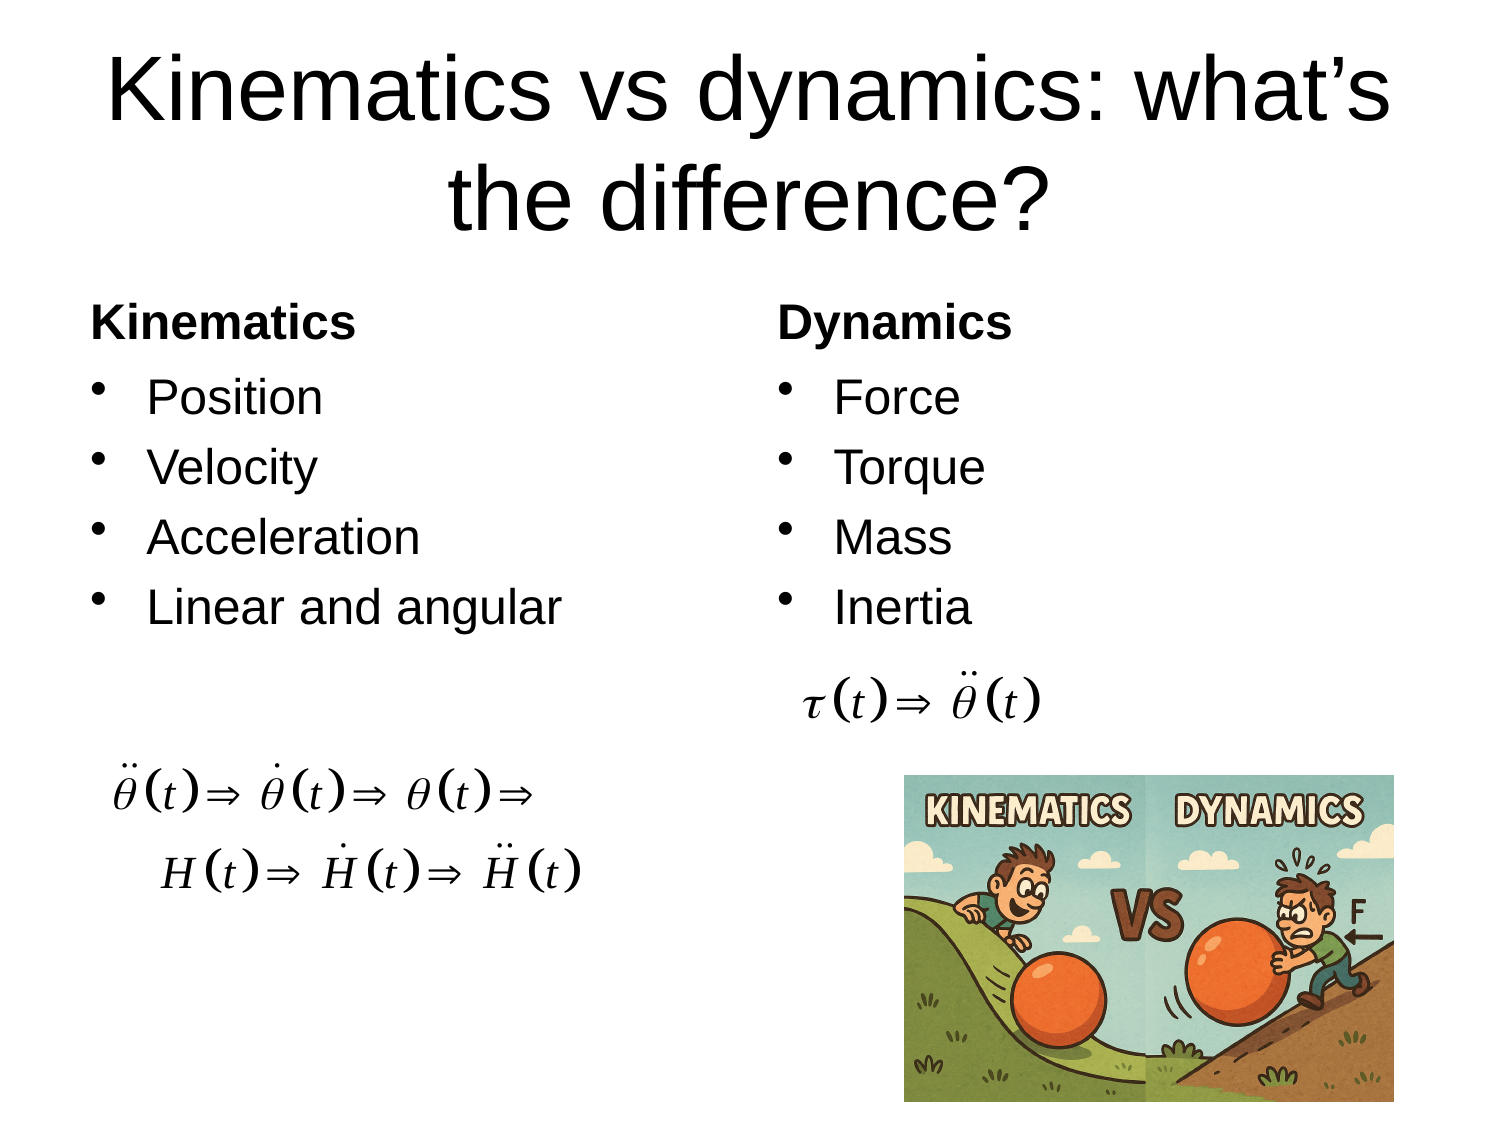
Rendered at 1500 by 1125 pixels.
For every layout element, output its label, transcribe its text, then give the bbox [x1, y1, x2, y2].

title Kinematics vs dynamics: what’s the difference? [75, 45, 1425, 233]
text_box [106, 758, 587, 914]
list Force Torque Mass Inertia [761, 356, 1425, 1005]
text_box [797, 667, 1045, 748]
list Kinematics [75, 251, 738, 356]
list Dynamics [761, 251, 1425, 356]
list Position Velocity Acceleration Linear and angular [75, 356, 738, 1005]
picture [903, 774, 1394, 1102]
